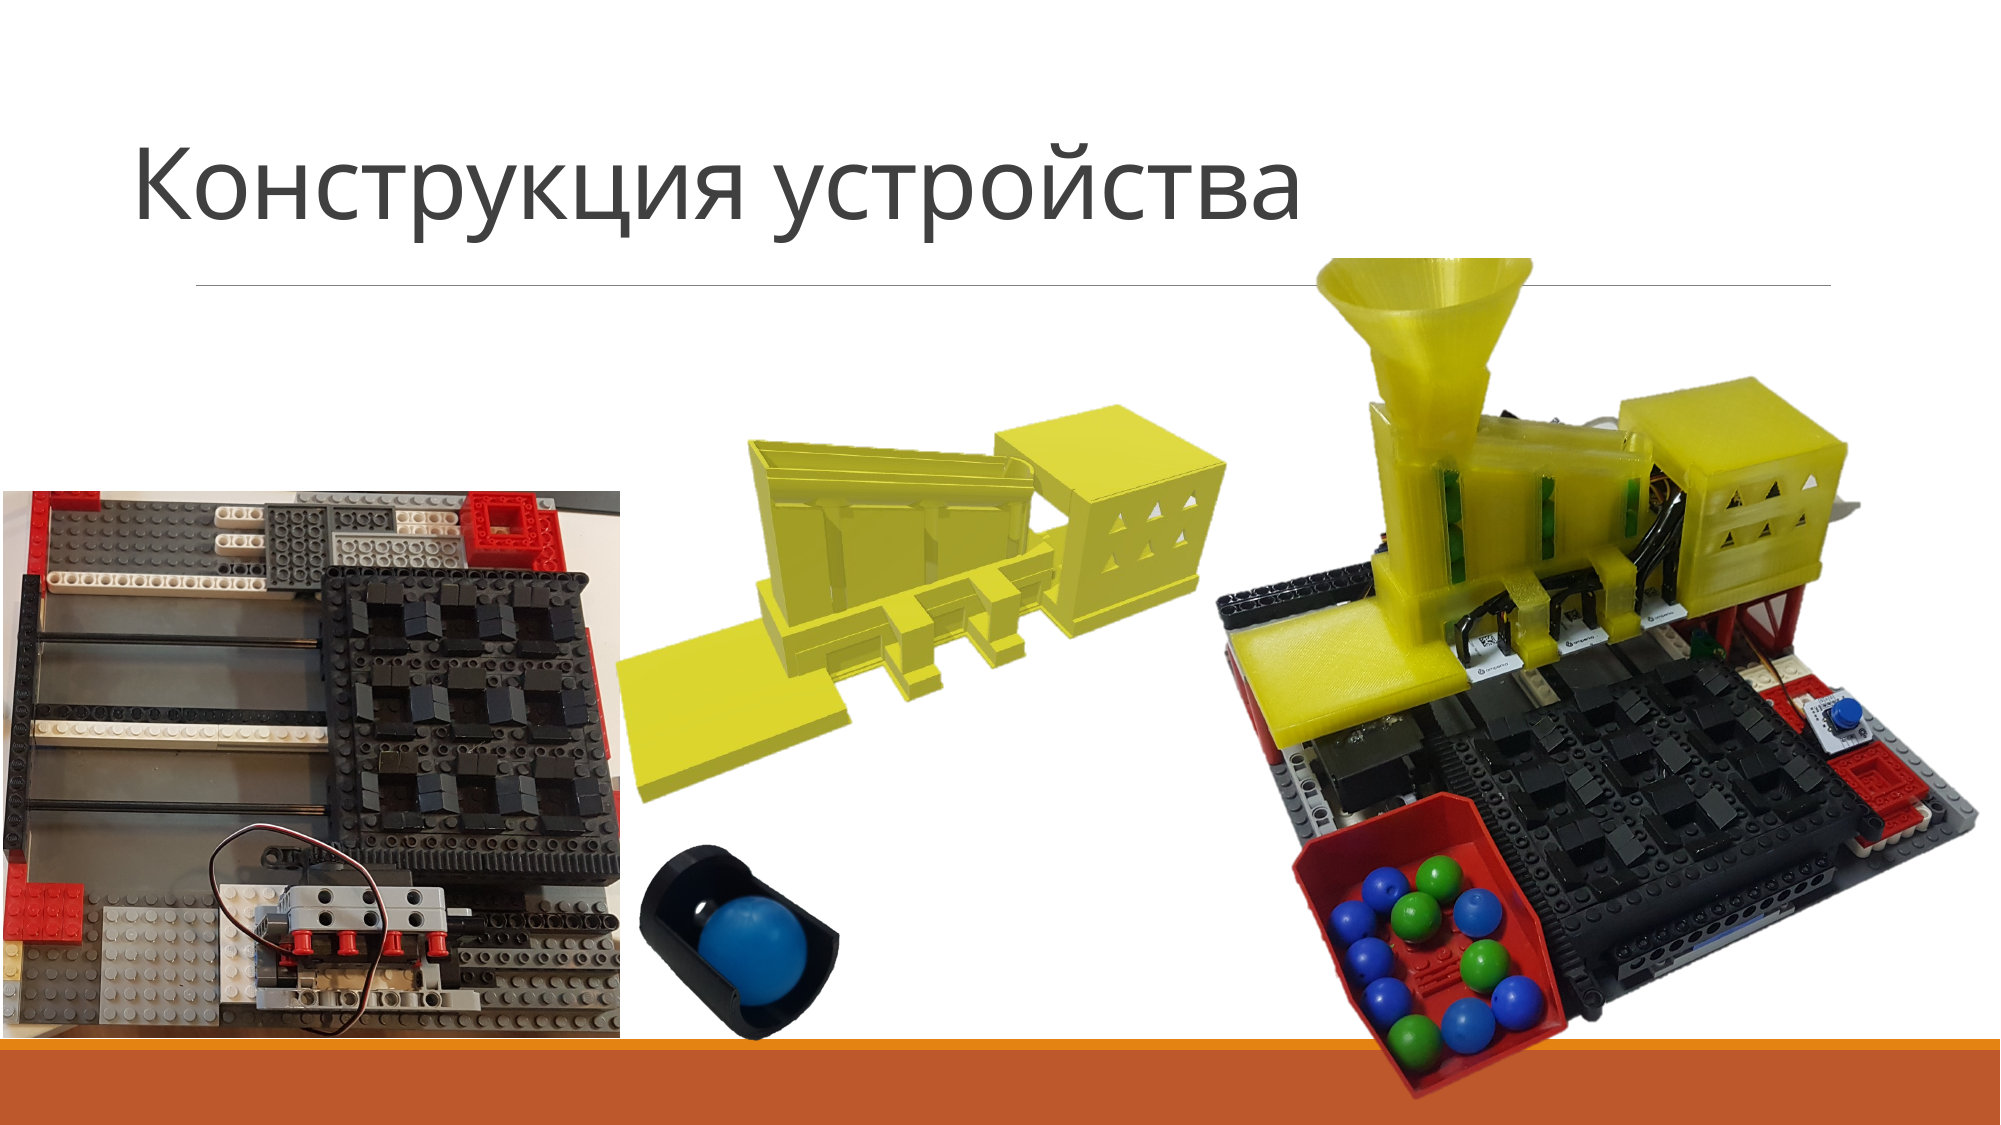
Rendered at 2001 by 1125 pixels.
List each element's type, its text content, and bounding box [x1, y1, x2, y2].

picture [3, 257, 2000, 1125]
title Конструкция устройства [115, 0, 1516, 248]
